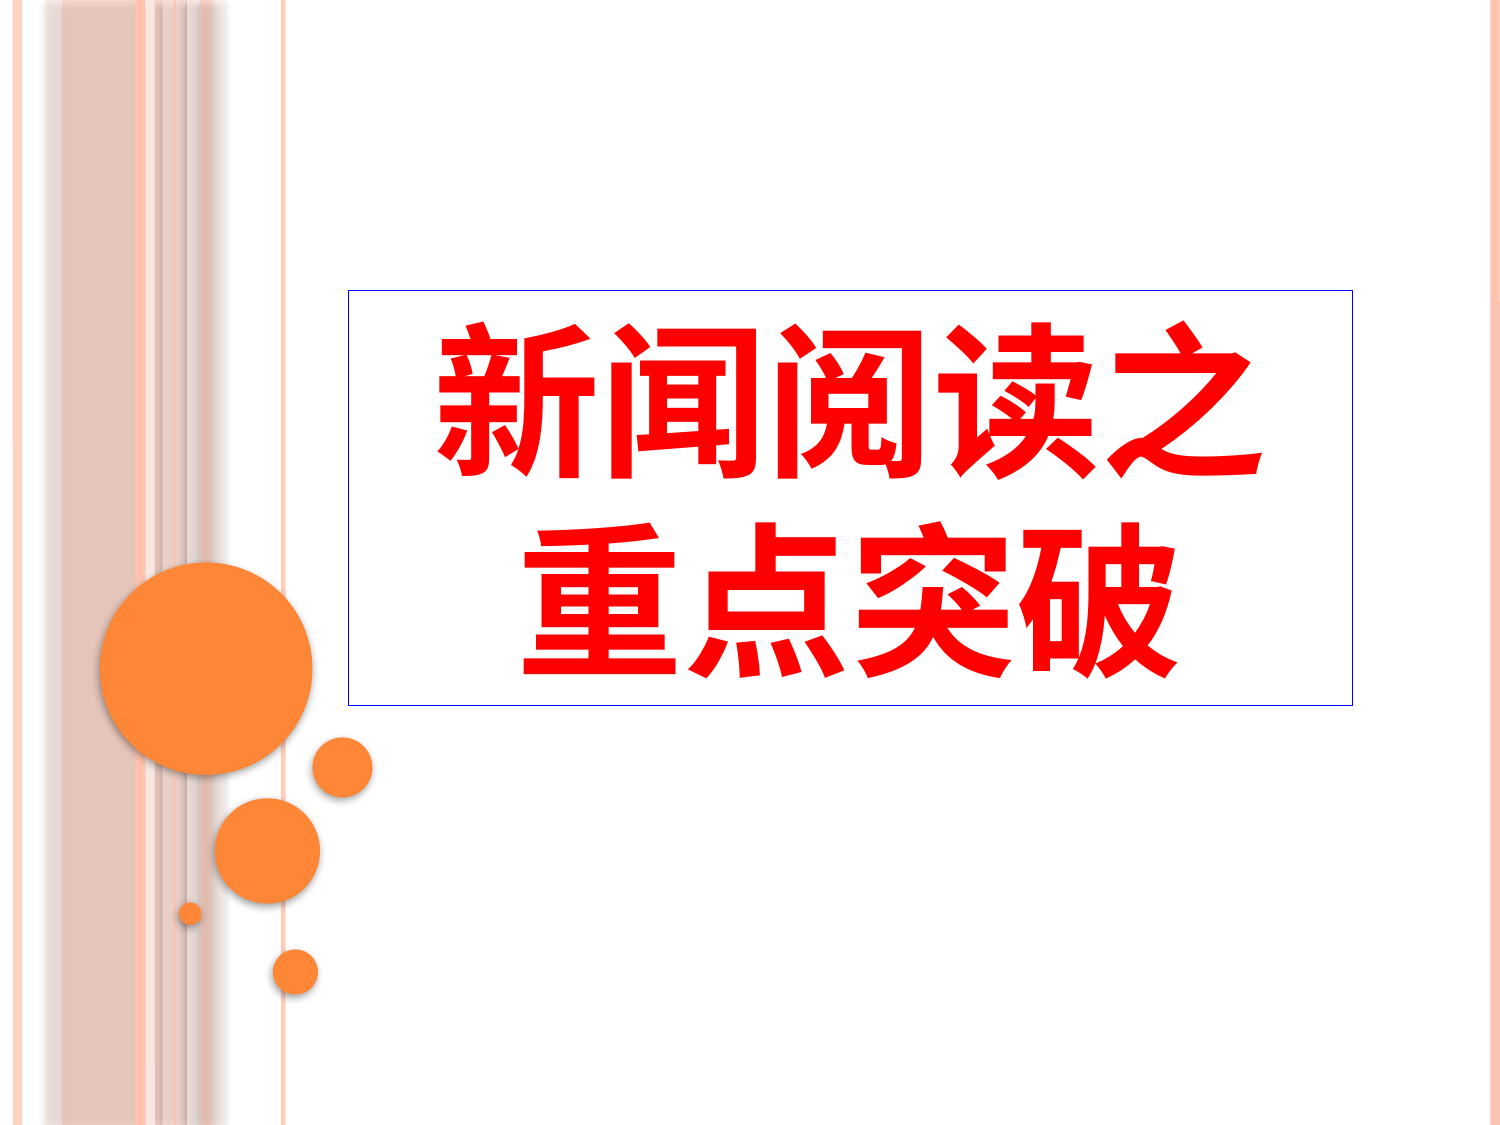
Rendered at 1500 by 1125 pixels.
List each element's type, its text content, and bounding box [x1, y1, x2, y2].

text_box 新闻阅读之重点突破 [348, 290, 1353, 706]
